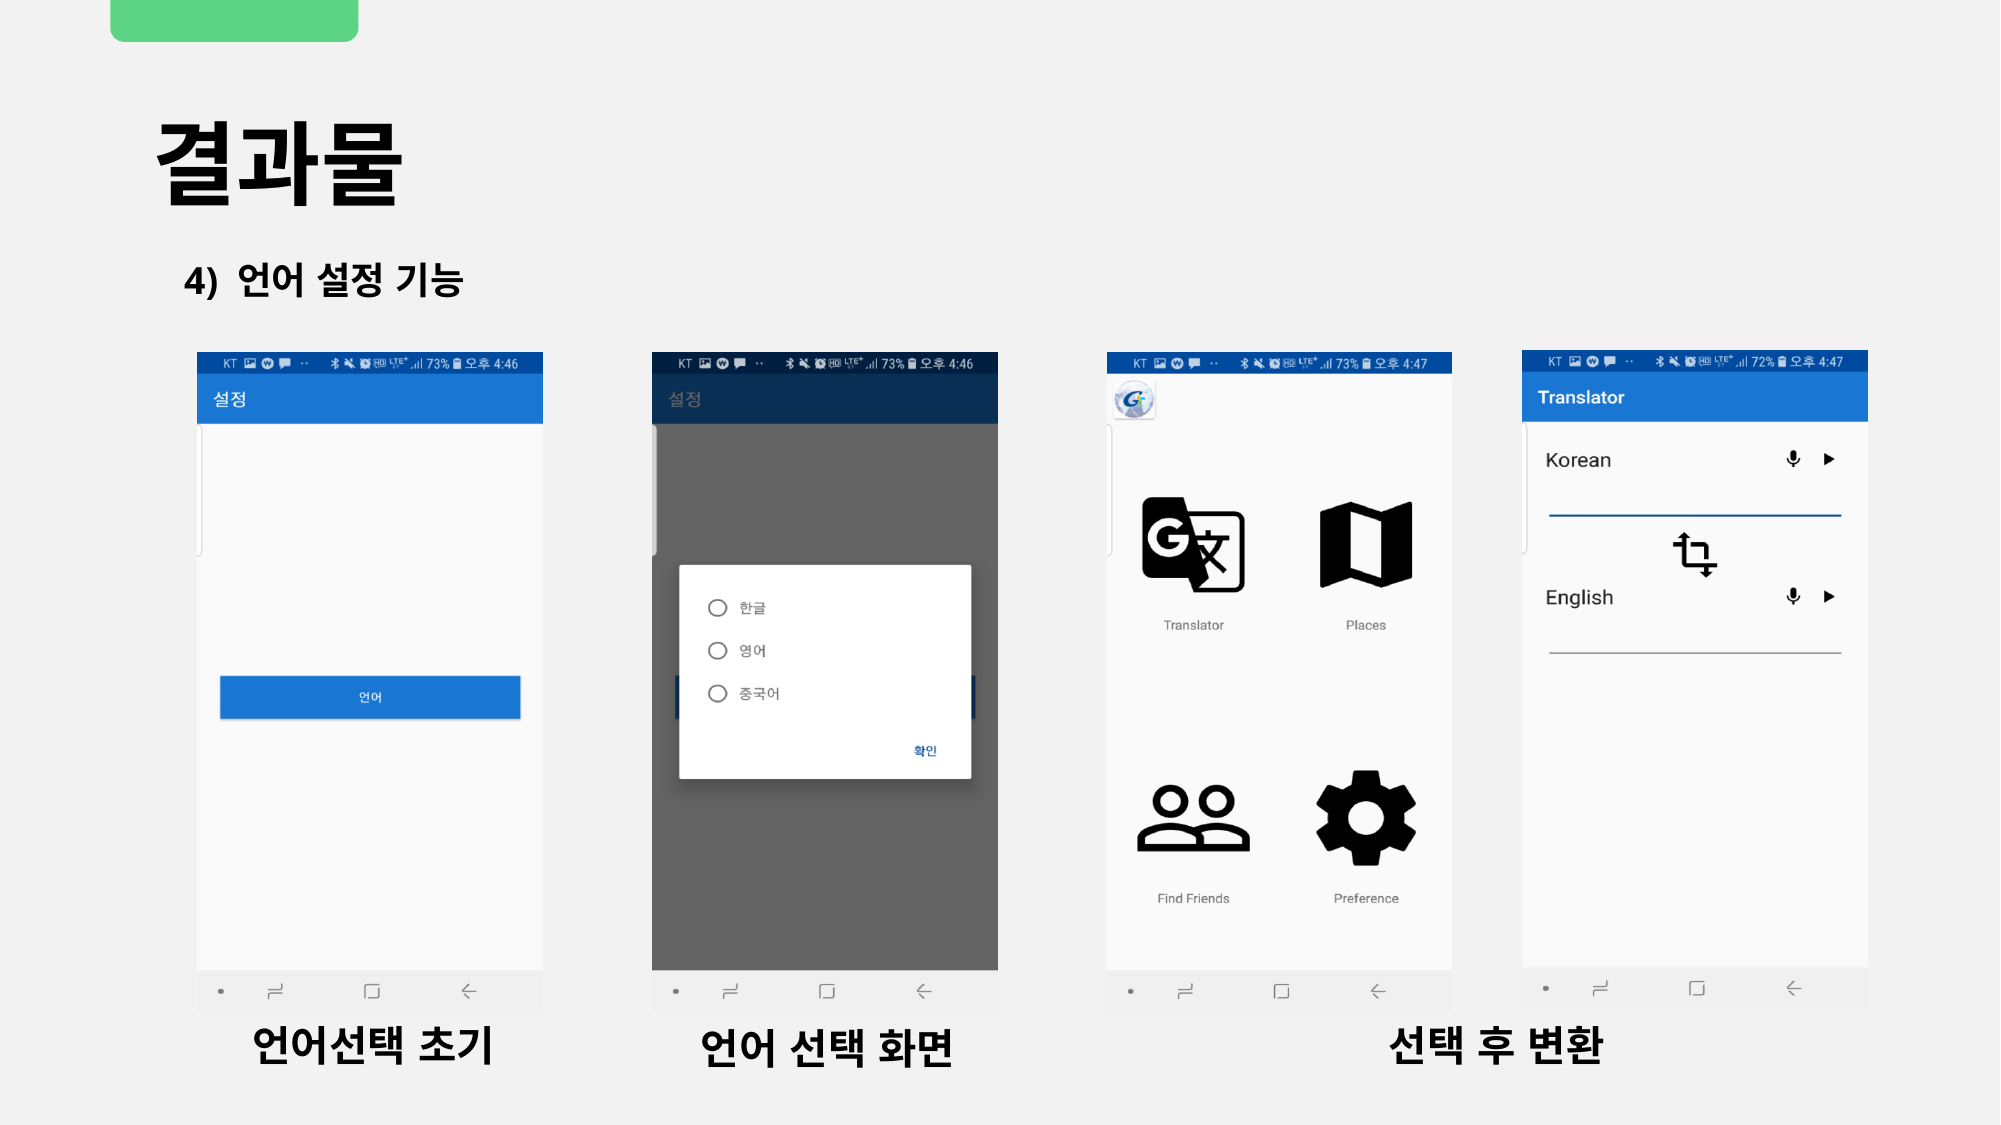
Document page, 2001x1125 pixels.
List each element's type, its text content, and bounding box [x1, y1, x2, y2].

text_box 언어선택 초기 [197, 1017, 550, 1083]
text_box 언어 선택 화면 [652, 1020, 1004, 1086]
text_box 4) 언어 설정 기능 [169, 249, 550, 309]
picture [197, 352, 543, 1013]
picture [652, 352, 998, 1013]
text_box 선택 후 변환 [1321, 1017, 1673, 1083]
title 결과물 [137, 59, 1863, 278]
picture [1522, 350, 1868, 1010]
picture [1107, 352, 1452, 1013]
